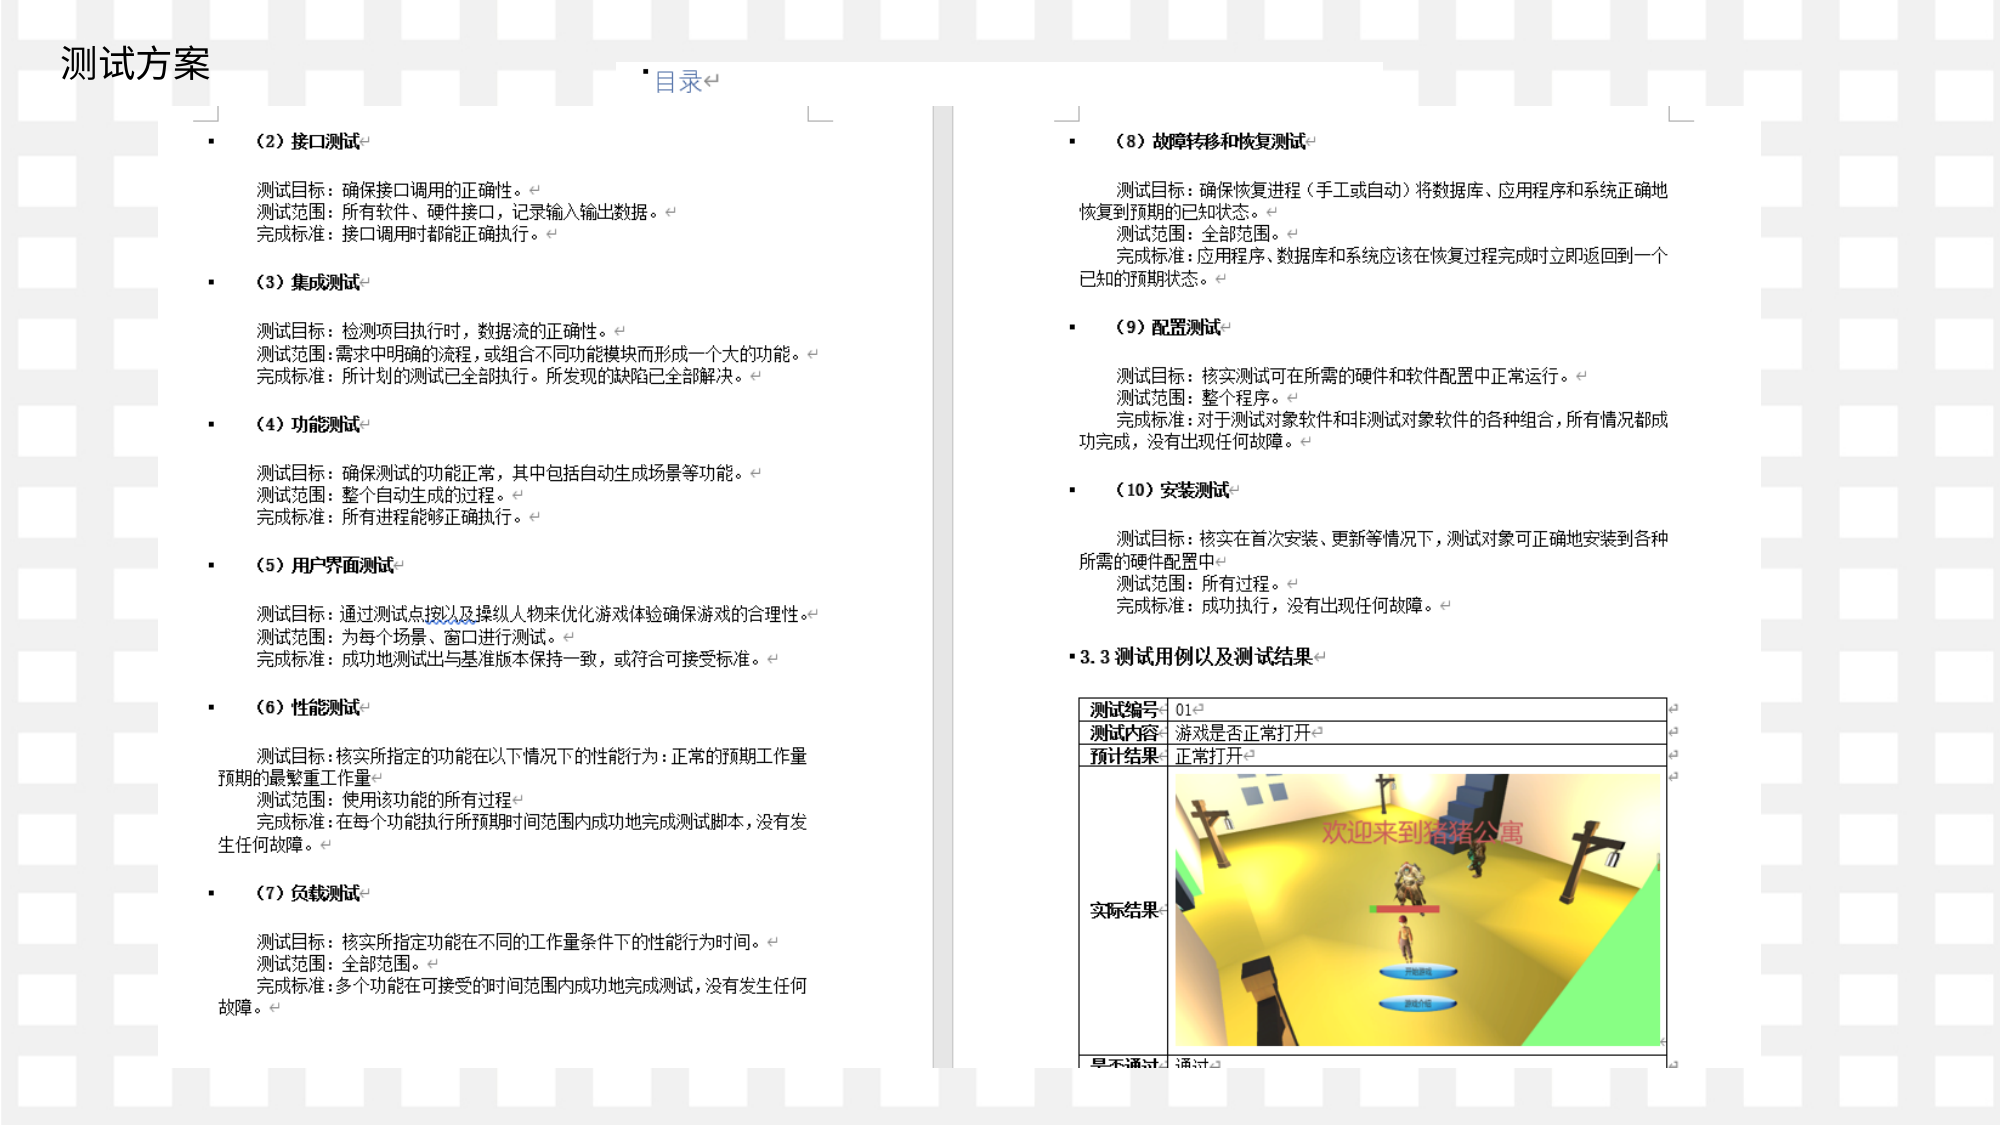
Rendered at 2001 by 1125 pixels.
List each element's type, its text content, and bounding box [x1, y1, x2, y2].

picture [0, 0, 2000, 1125]
text_box 测试方案 [45, 32, 374, 93]
